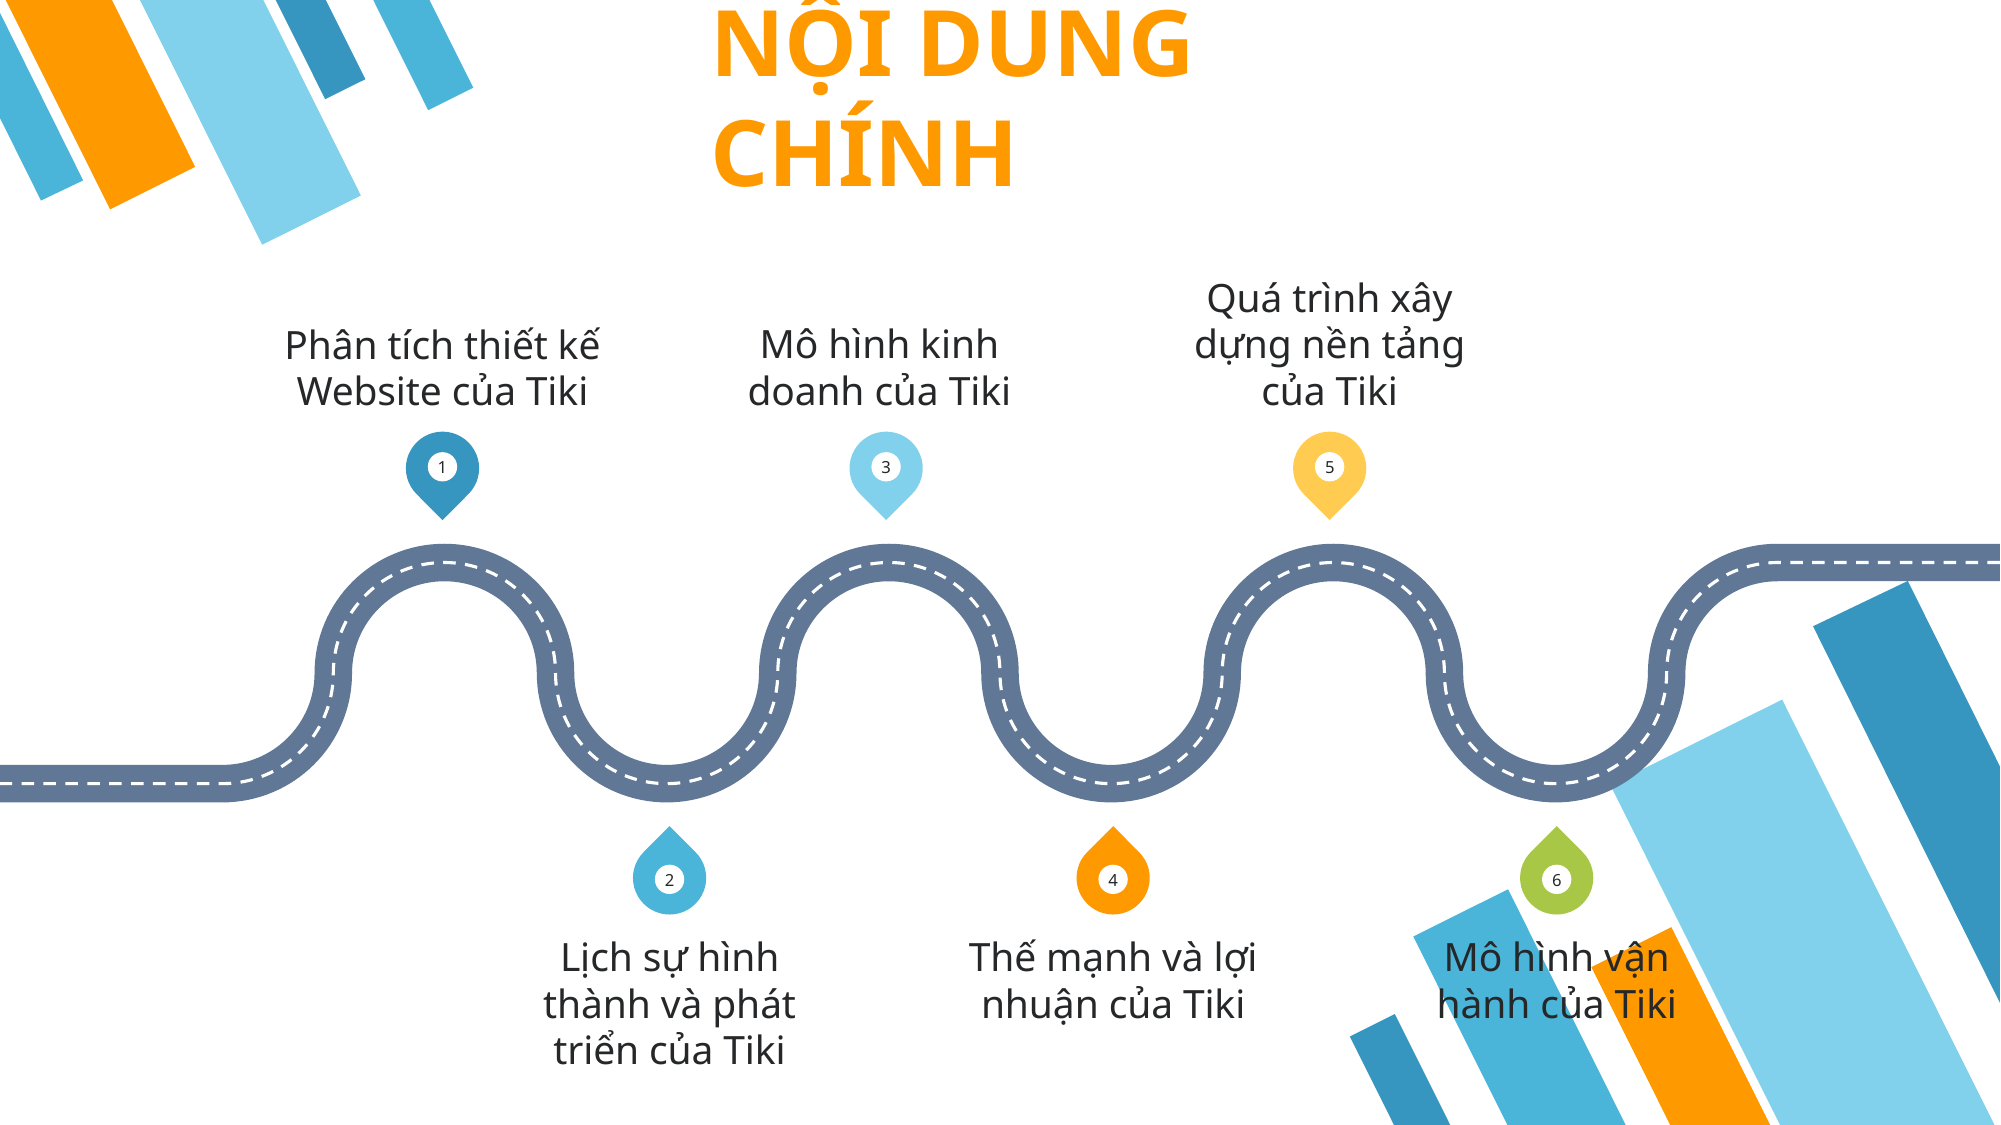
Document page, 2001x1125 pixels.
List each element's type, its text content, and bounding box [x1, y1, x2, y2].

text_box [1504, 825, 1609, 930]
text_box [390, 416, 495, 521]
text_box Mô hình kinh doanh của Tiki [738, 296, 1020, 414]
text_box Phân tích thiết kế Website của Tiki [275, 341, 609, 414]
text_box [617, 825, 722, 930]
text_box Thế mạnh và lợi nhuận của Tiki [944, 932, 1283, 1050]
title NỘI DUNG CHÍNH [690, 75, 1505, 225]
text_box Quá trình xây dựng nền tảng của Tiki [1188, 296, 1471, 414]
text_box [834, 416, 939, 521]
text_box Mô hình vận hành của Tiki [1416, 932, 1698, 1050]
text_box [1277, 416, 1382, 521]
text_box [1061, 825, 1166, 930]
text_box [0, 562, 2000, 784]
text_box Lịch sự hình thành và phát triển của Tiki [528, 932, 811, 1050]
